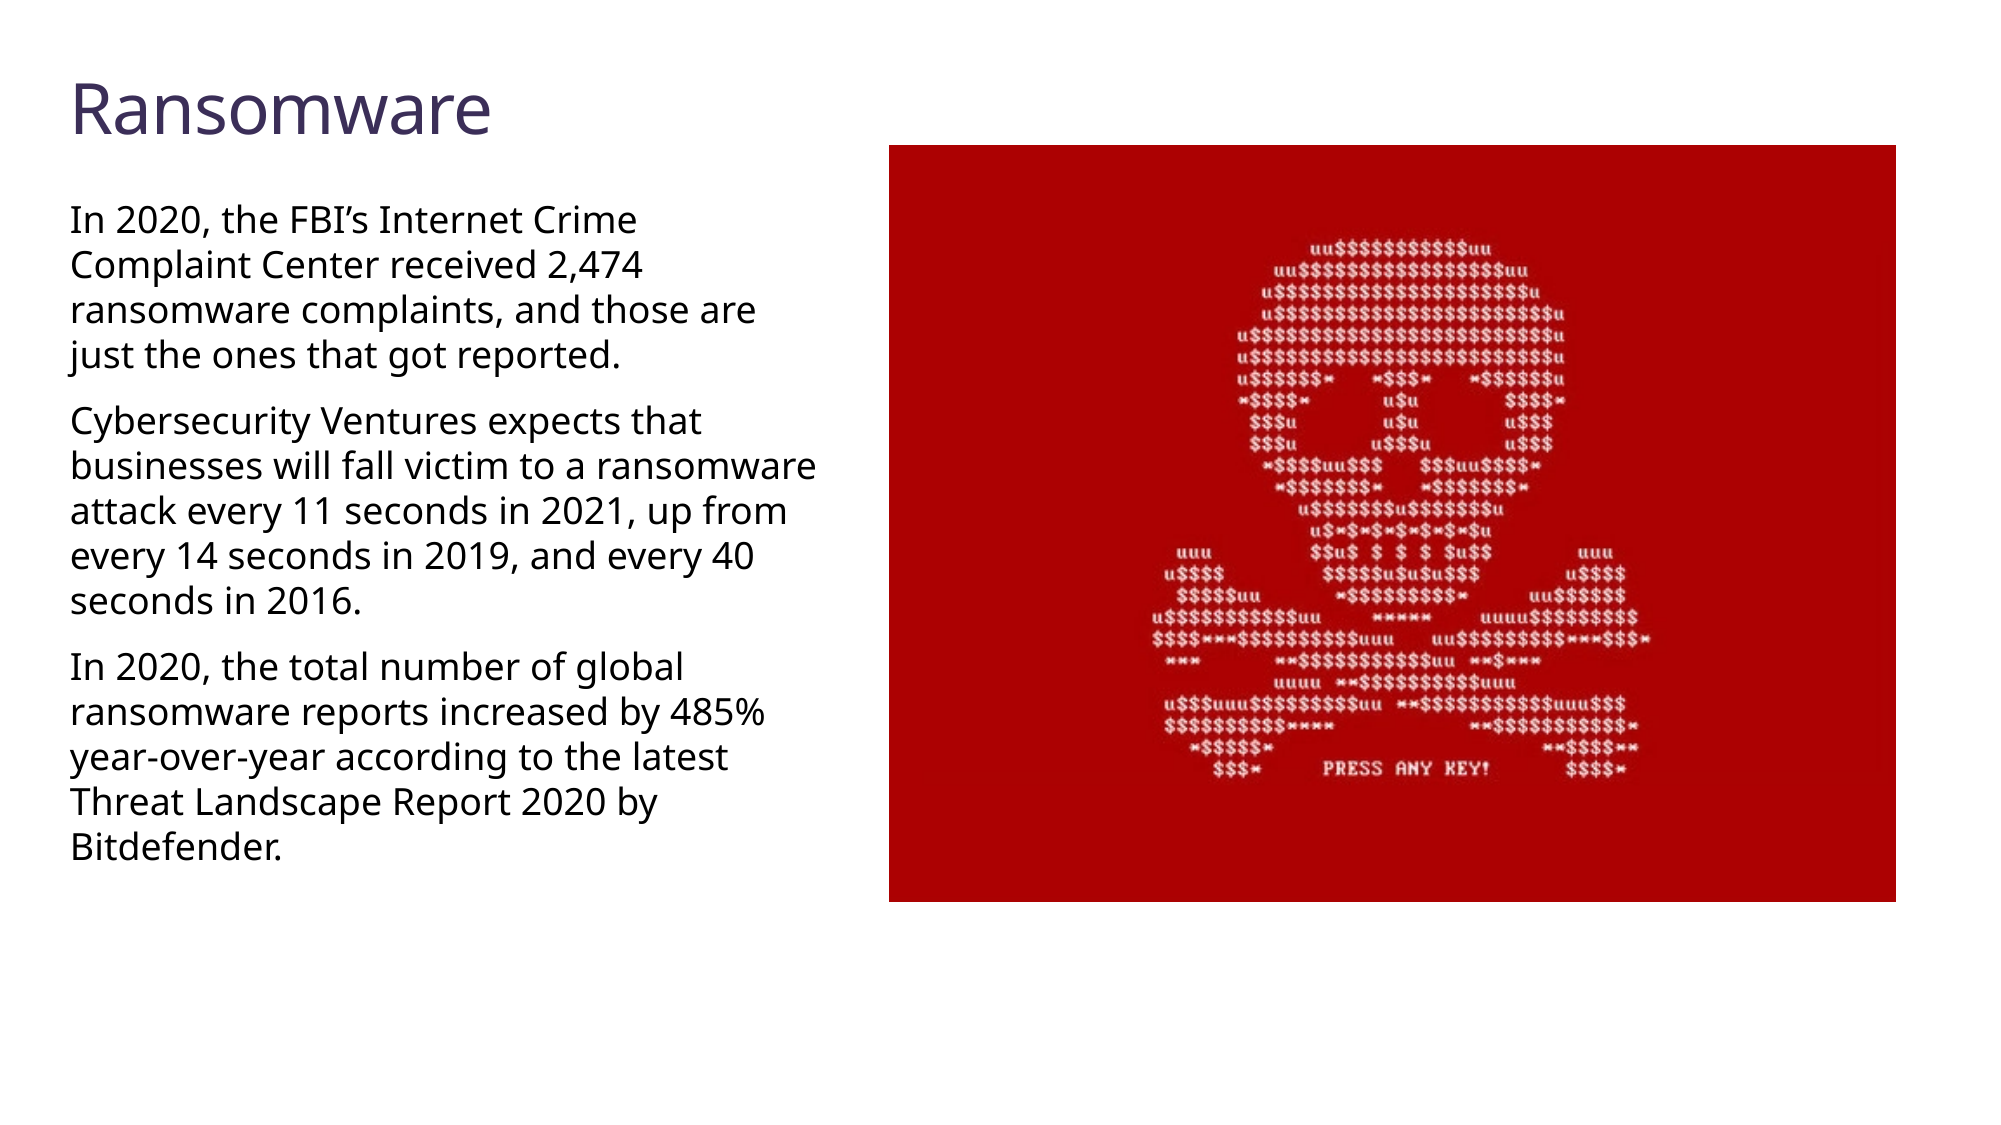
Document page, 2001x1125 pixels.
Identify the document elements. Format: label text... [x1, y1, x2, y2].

title Ransomware [69, 36, 1345, 161]
list In 2020, the FBI’s Internet Crime Complaint Center received 2,474 ransomware complaints, and those are just the ones that got reported. Cybersecurity Ventures expects that businesses will fall victim to a ransomware attack every 11 seconds in 2021, up from every 14 seconds in 2019, and every 40 seconds in 2016. In 2020, the total number of global ransomware reports increased by 485% year-over-year according to the latest Threat Landscape Report 2020 by Bitdefender. [69, 196, 828, 279]
picture [888, 145, 1897, 902]
